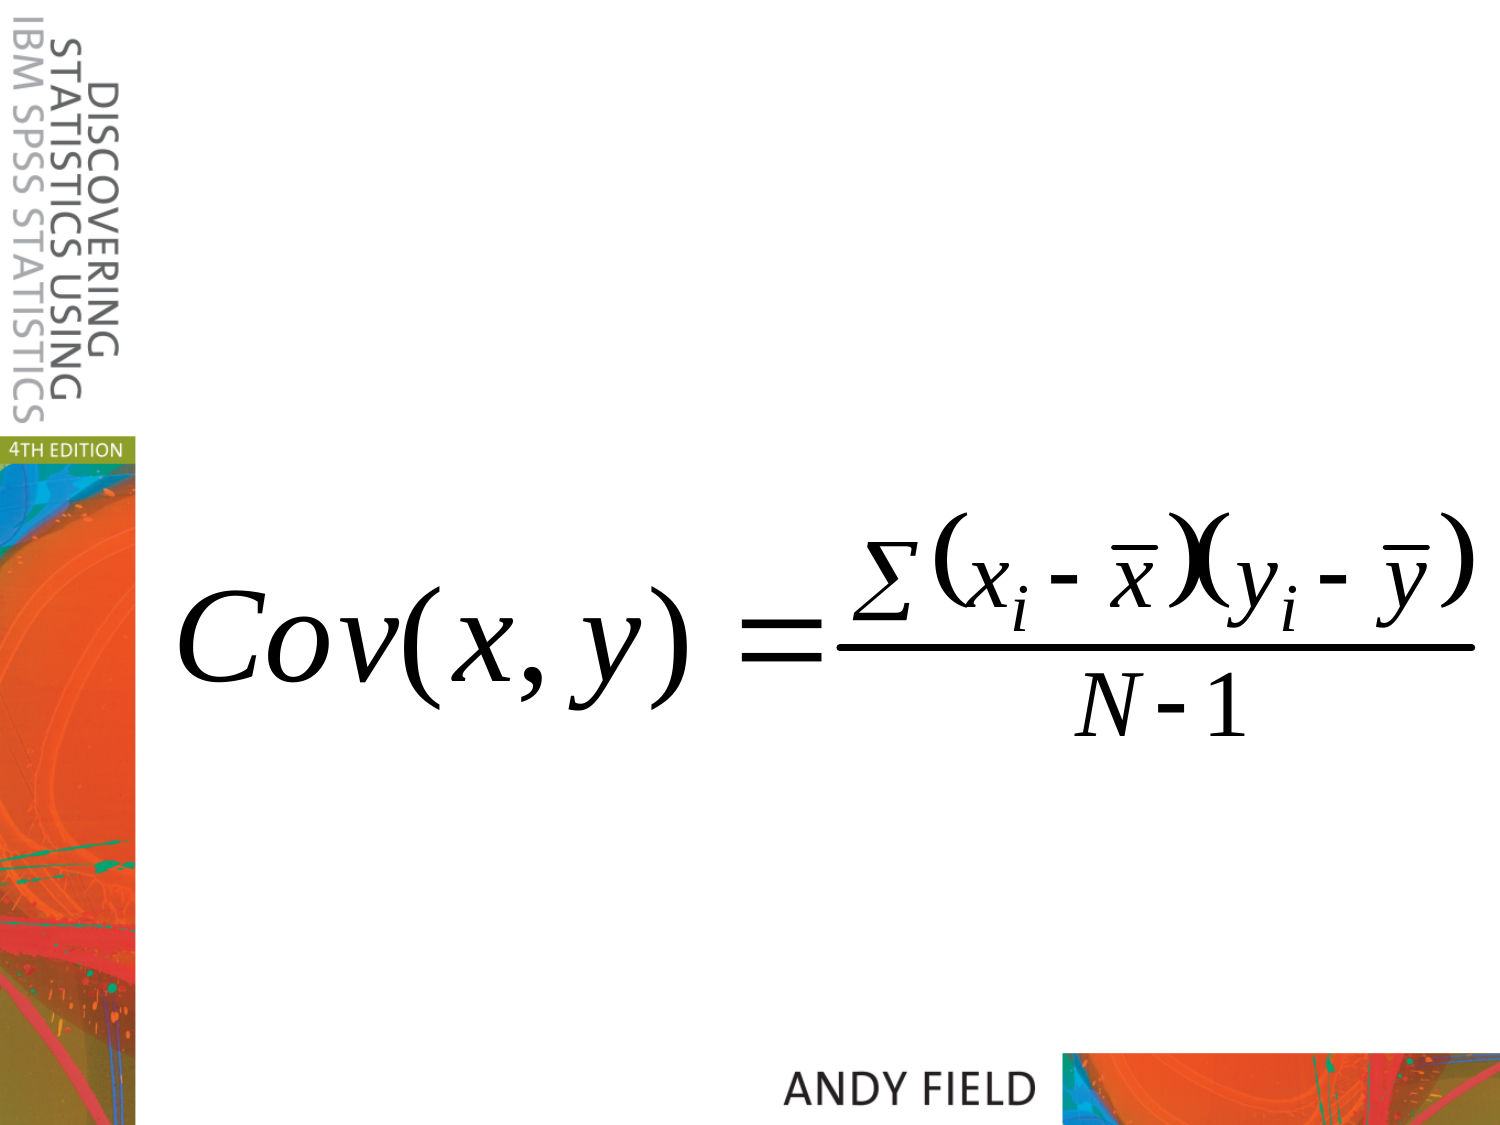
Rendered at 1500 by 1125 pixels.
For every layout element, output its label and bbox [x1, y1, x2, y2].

text_box [150, 503, 1500, 778]
